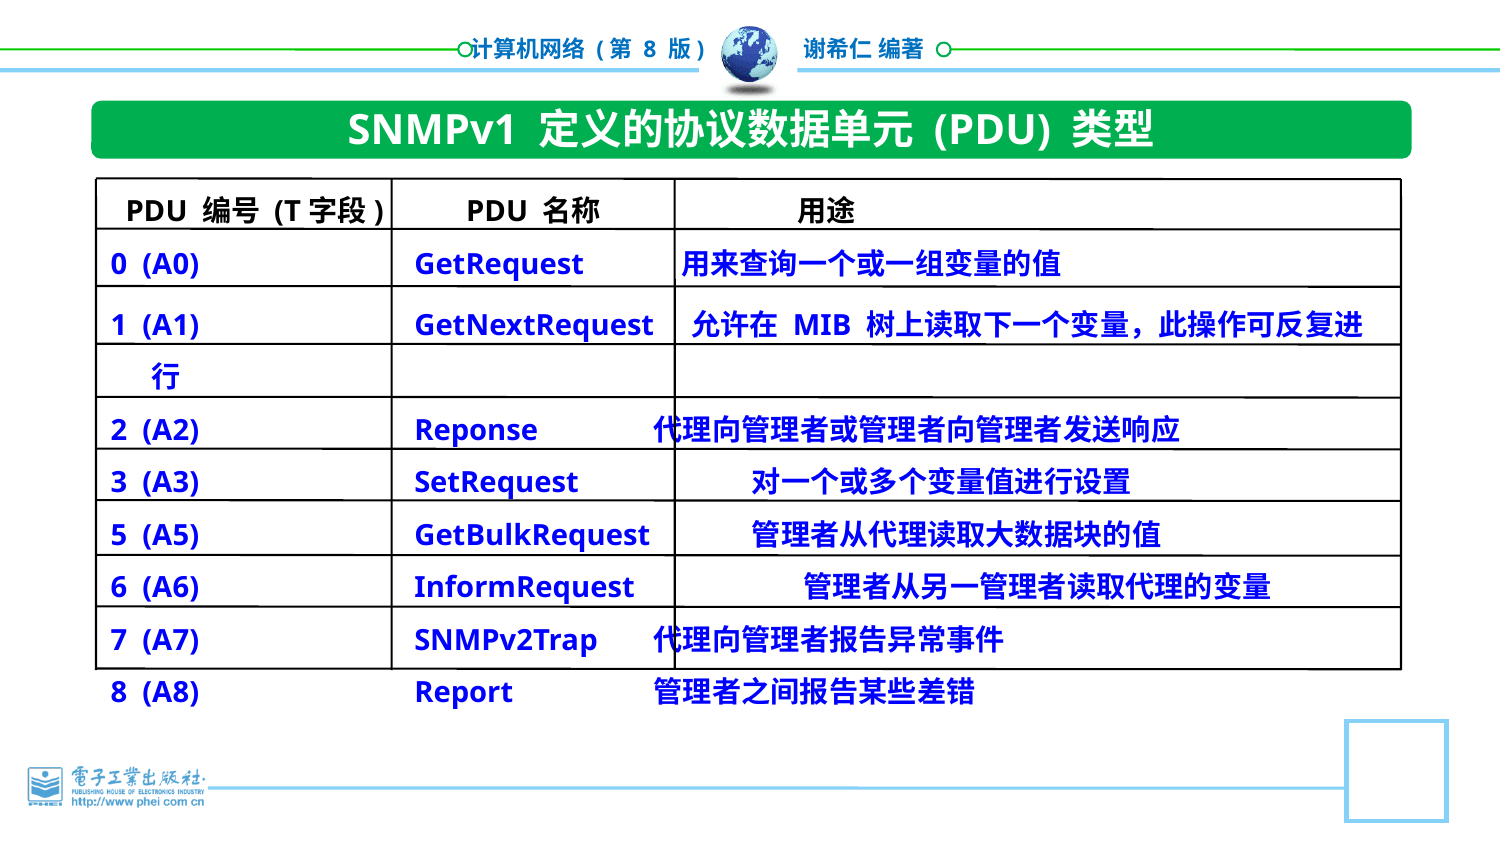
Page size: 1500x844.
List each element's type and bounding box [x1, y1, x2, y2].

picture [23, 764, 208, 809]
picture [719, 24, 779, 95]
text_box [91, 95, 1412, 160]
text_box [80, 167, 1402, 716]
